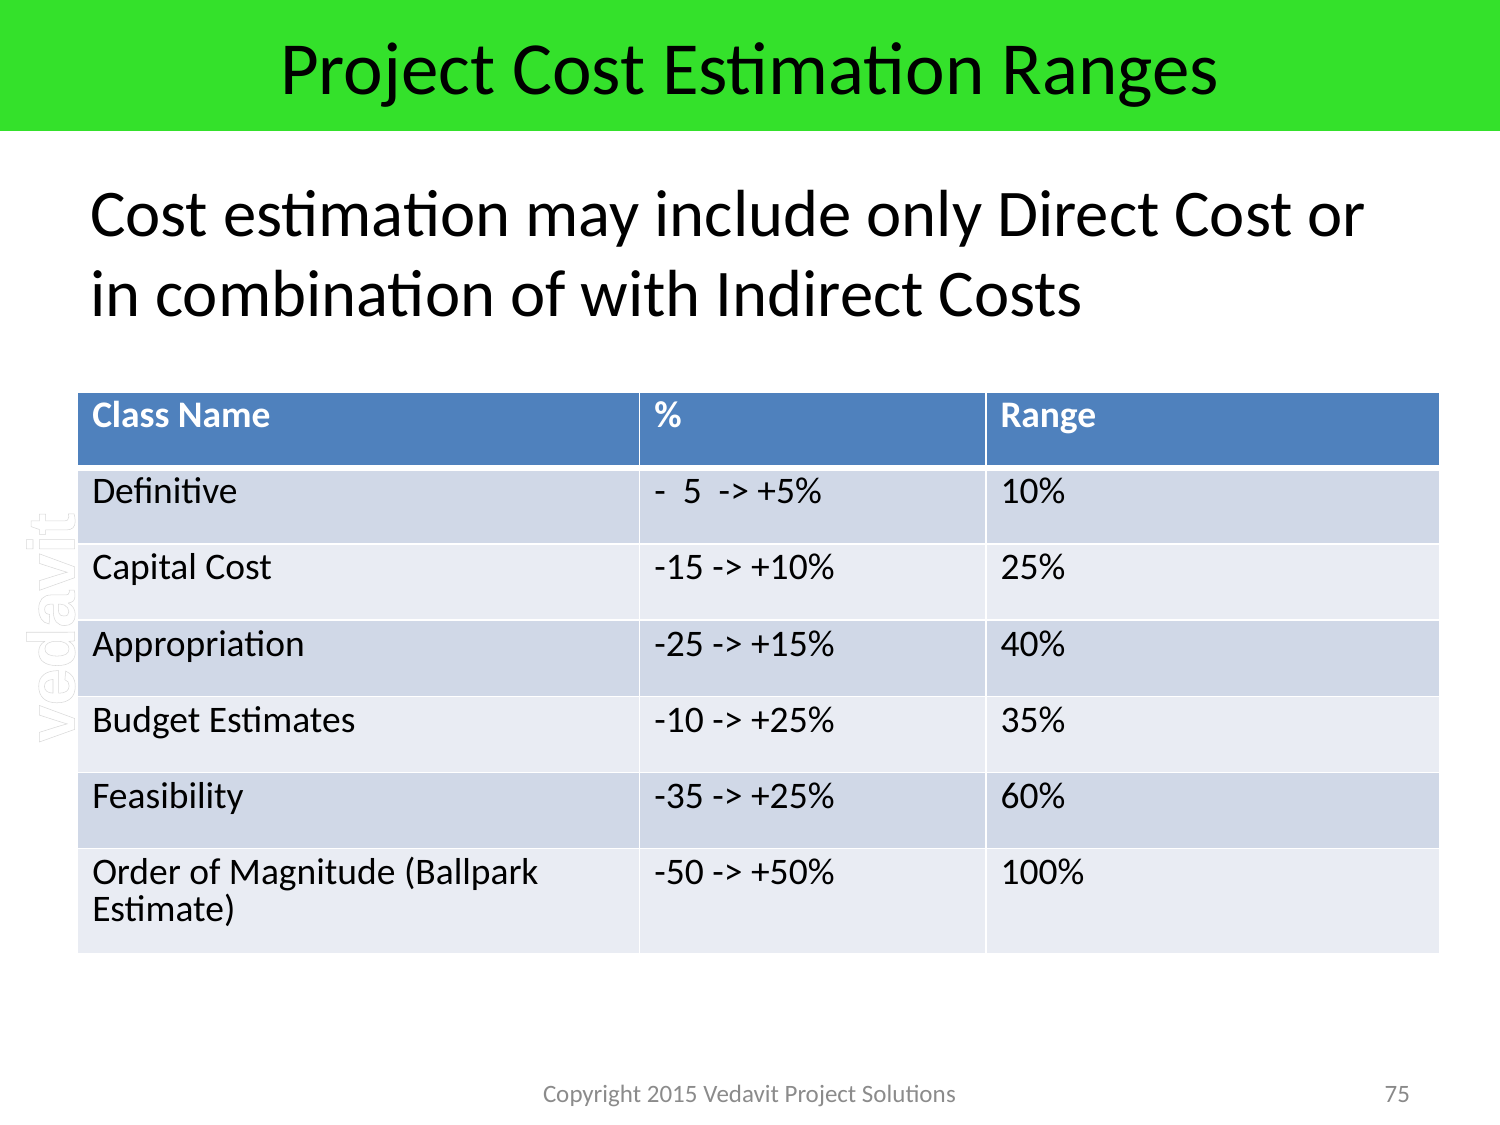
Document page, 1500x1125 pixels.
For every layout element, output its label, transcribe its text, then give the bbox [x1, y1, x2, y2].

table_cell Capital Cost [78, 545, 639, 619]
table_cell 100% [987, 849, 1439, 953]
table_cell Order of Magnitude (Ballpark Estimate) [78, 849, 639, 953]
table_header Range [987, 393, 1439, 465]
table_cell -25 -> +15% [640, 621, 985, 696]
table_cell 35% [987, 697, 1439, 772]
table_cell -35 -> +25% [640, 773, 985, 848]
list Cost estimation may include only Direct Cost or in combination of with Indirect Costs [75, 162, 1425, 1000]
table_cell 25% [987, 545, 1439, 619]
table_header Class Name [78, 393, 639, 465]
slide_number 75 [1074, 1062, 1425, 1123]
footer Copyright 2015 Vedavit Project Solutions [512, 1062, 988, 1123]
table_cell 40% [987, 621, 1439, 696]
title Project Cost Estimation Ranges [0, 0, 1500, 131]
table_cell -50 -> +50% [640, 849, 985, 953]
table_cell Definitive [78, 471, 639, 543]
table_cell - 5 -> +5% [640, 471, 985, 543]
table_cell 10% [987, 471, 1439, 543]
table_cell -10 -> +25% [640, 697, 985, 772]
table_cell -15 -> +10% [640, 545, 985, 619]
table_cell 60% [987, 773, 1439, 848]
table_cell Budget Estimates [78, 697, 639, 772]
table_header % [640, 393, 985, 465]
table_cell Feasibility [78, 773, 639, 848]
table_cell Appropriation [78, 621, 639, 696]
